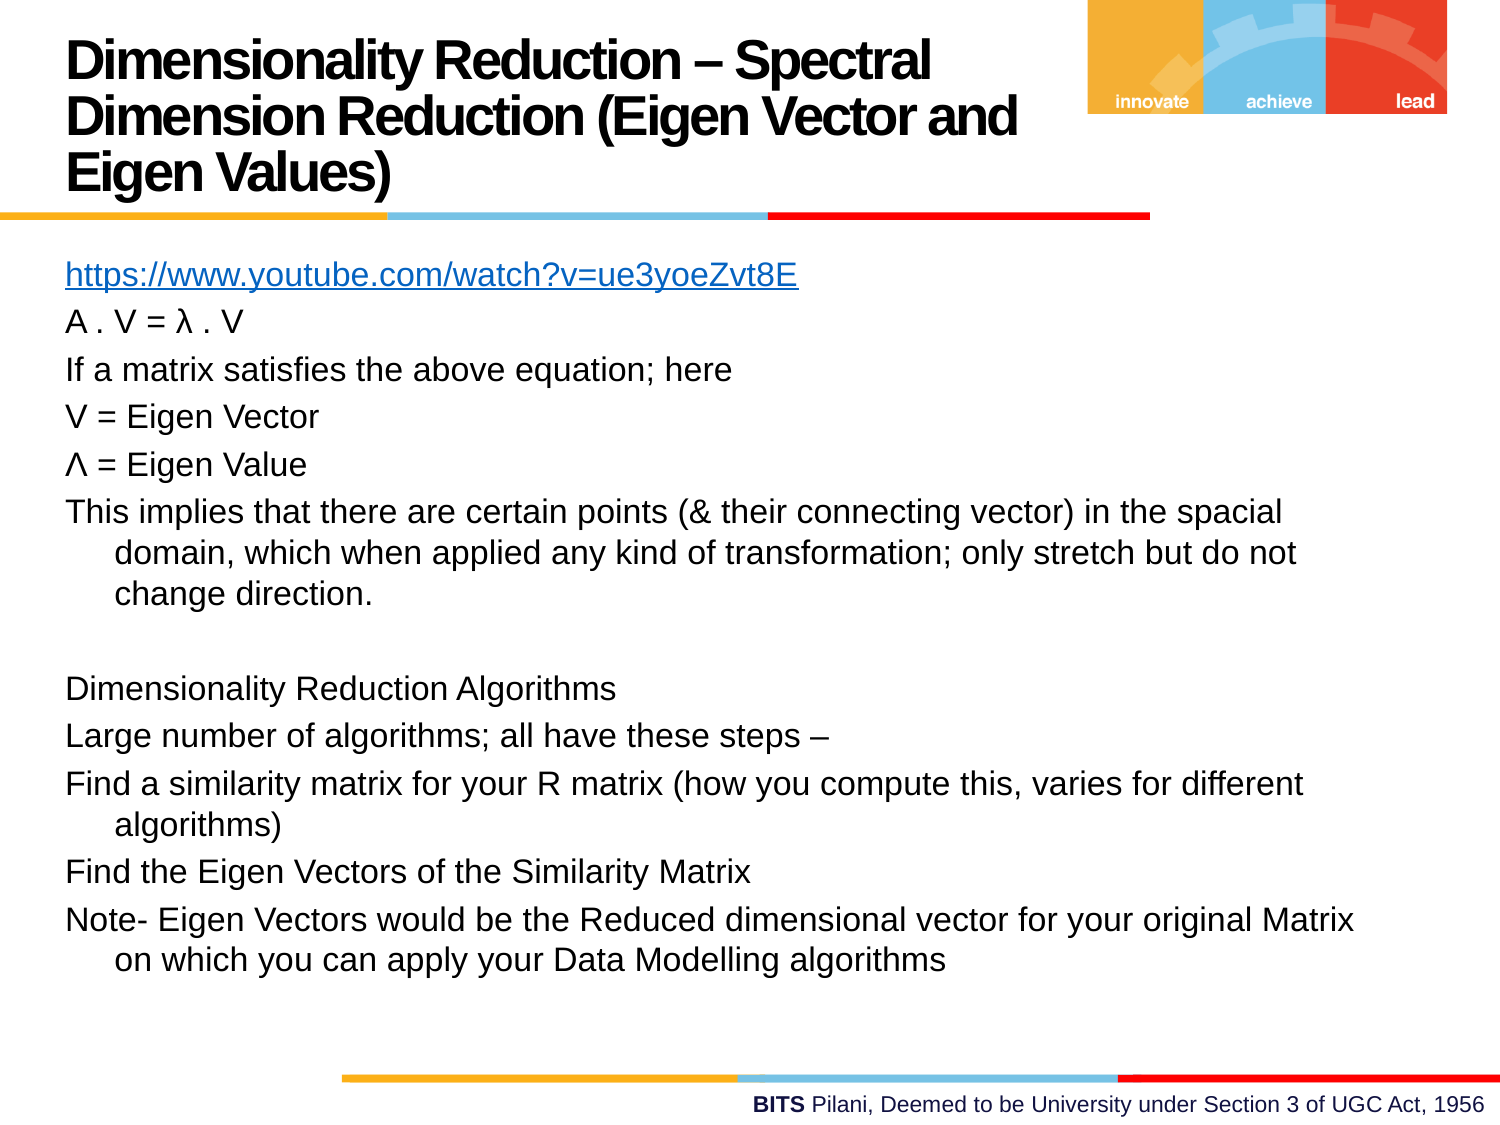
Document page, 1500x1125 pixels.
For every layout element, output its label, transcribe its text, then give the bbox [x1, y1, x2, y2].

list Dimensionality Reduction – Spectral Dimension Reduction (Eigen Vector and Eigen Values) [50, 24, 1088, 213]
list https://www.youtube.com/watch?v=ue3yoeZvt8E A . V = λ . V If a matrix satisfies the above equation; here V = Eigen Vector Λ = Eigen Value This implies that there are certain points (& their connecting vector) in the spacial domain, which when applied any kind of transformation; only stretch but do not change direction. Dimensionality Reduction Algorithms Large number of algorithms; all have these steps – Find a similarity matrix for your R matrix (how you compute this, varies for different algorithms) Find the Eigen Vectors of the Similarity Matrix Note- Eigen Vectors would be the Reduced dimensional vector for your original Matrix on which you can apply your Data Modelling algorithms [50, 245, 1400, 988]
picture [1087, 0, 1448, 114]
